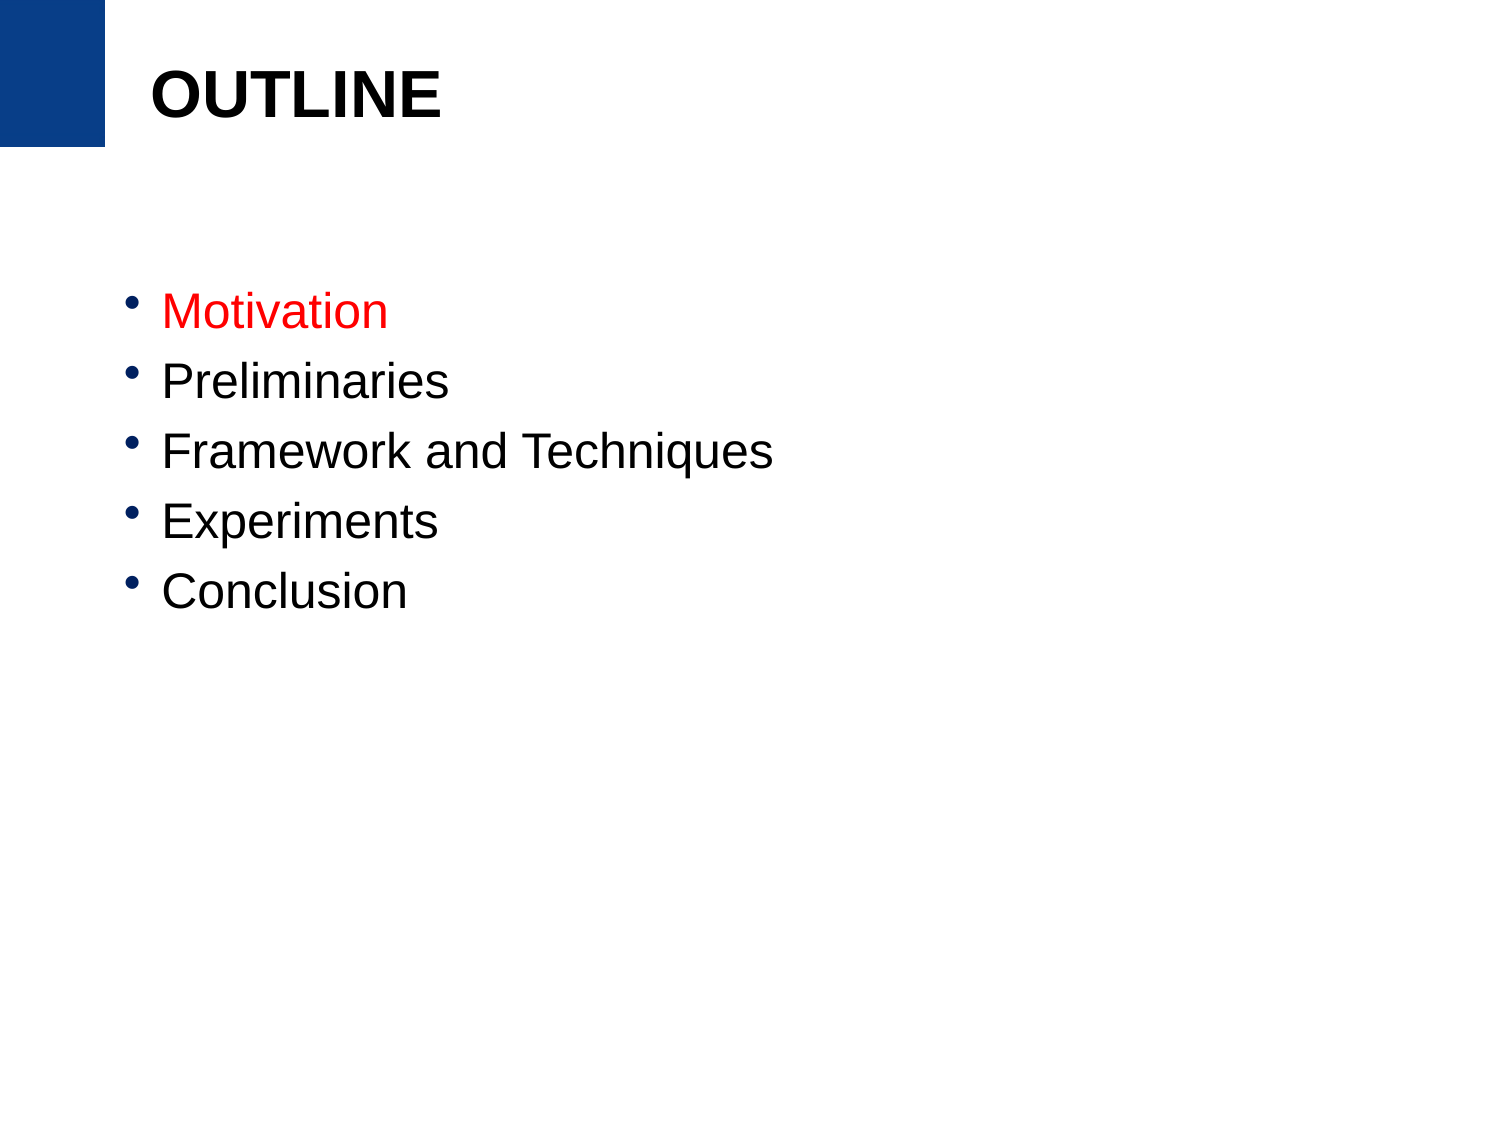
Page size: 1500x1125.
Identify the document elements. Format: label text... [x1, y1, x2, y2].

list Motivation Preliminaries Framework and Techniques Experiments Conclusion [123, 278, 1466, 997]
picture [0, 0, 105, 147]
title Outline [135, 43, 1379, 140]
